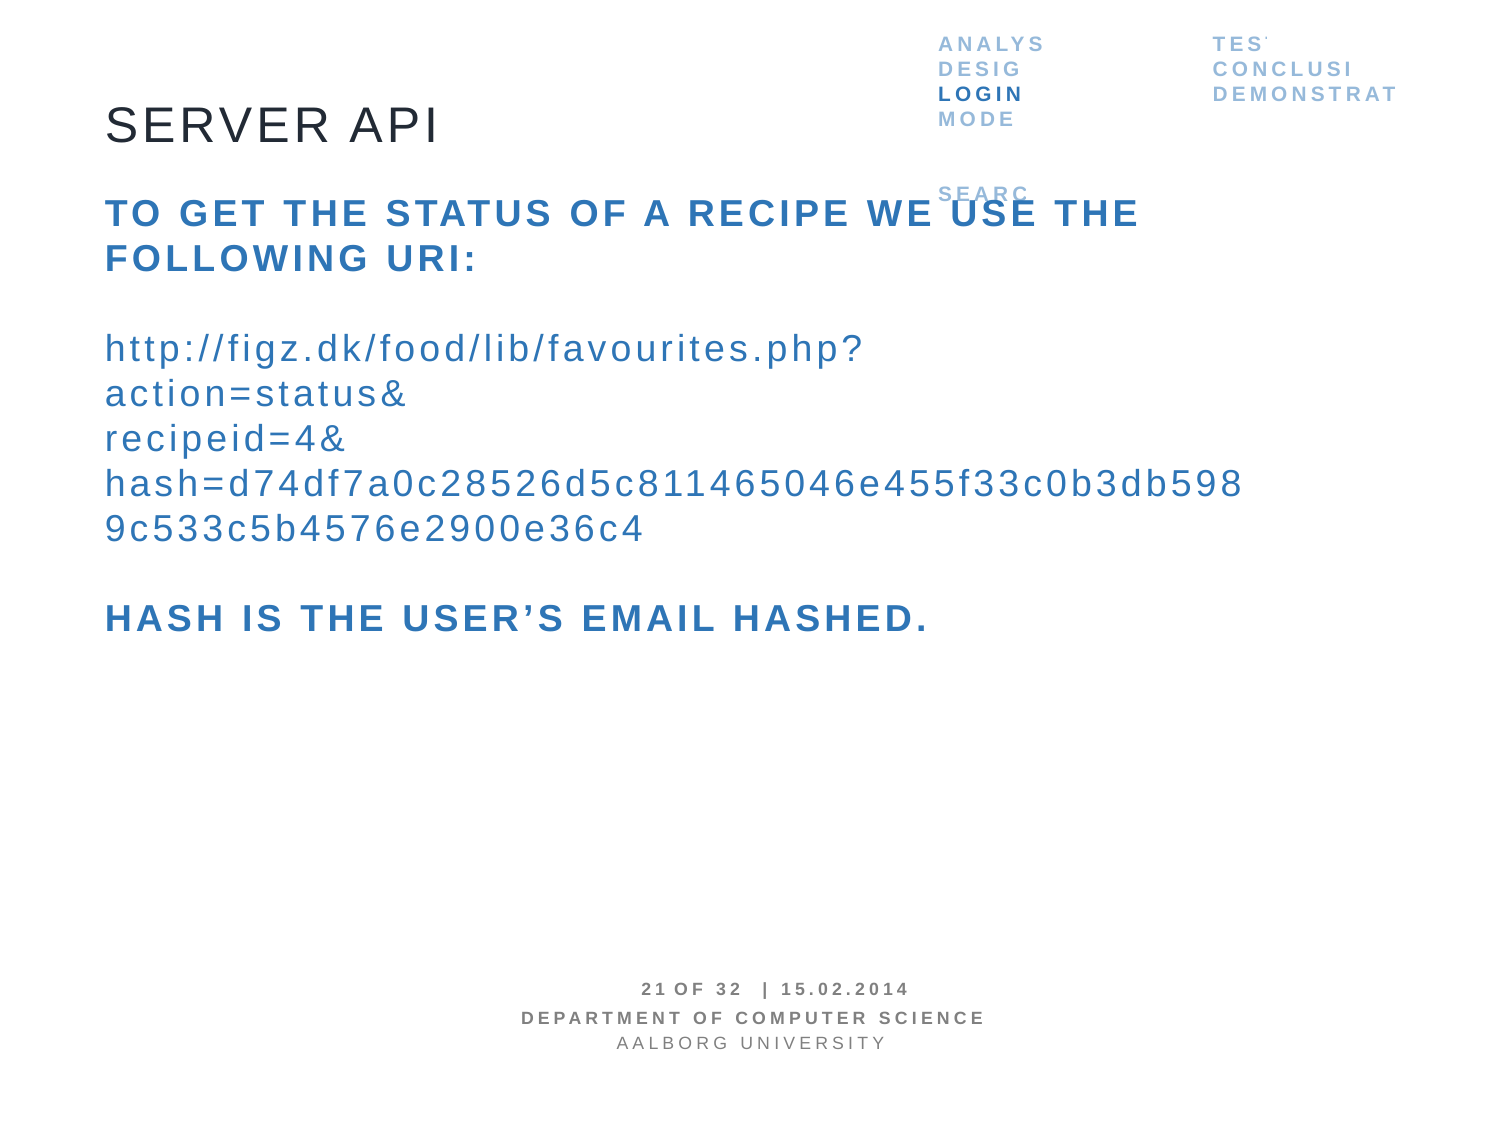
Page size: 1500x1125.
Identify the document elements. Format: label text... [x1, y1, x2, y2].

text_box To get the status of a recipe we use the following URI: http://figz.dk/food/lib/favourites.php? action=status& recipeid=4& hash=d74df7a0c28526d5c811465046e455f33c0b3db5989c533c5b4576e2900e36c4 Hash is the user’s email hashed. [102, 189, 1260, 897]
text_box 21 OF 32 | 15.02.2014 [416, 976, 1130, 1000]
text_box Department of computer science AALBORG UNIVERSITy [449, 1006, 1055, 1056]
text_box Server Api [102, 92, 921, 153]
text_box analysis design login Model Search test conclusion demonstration [921, 22, 1500, 234]
